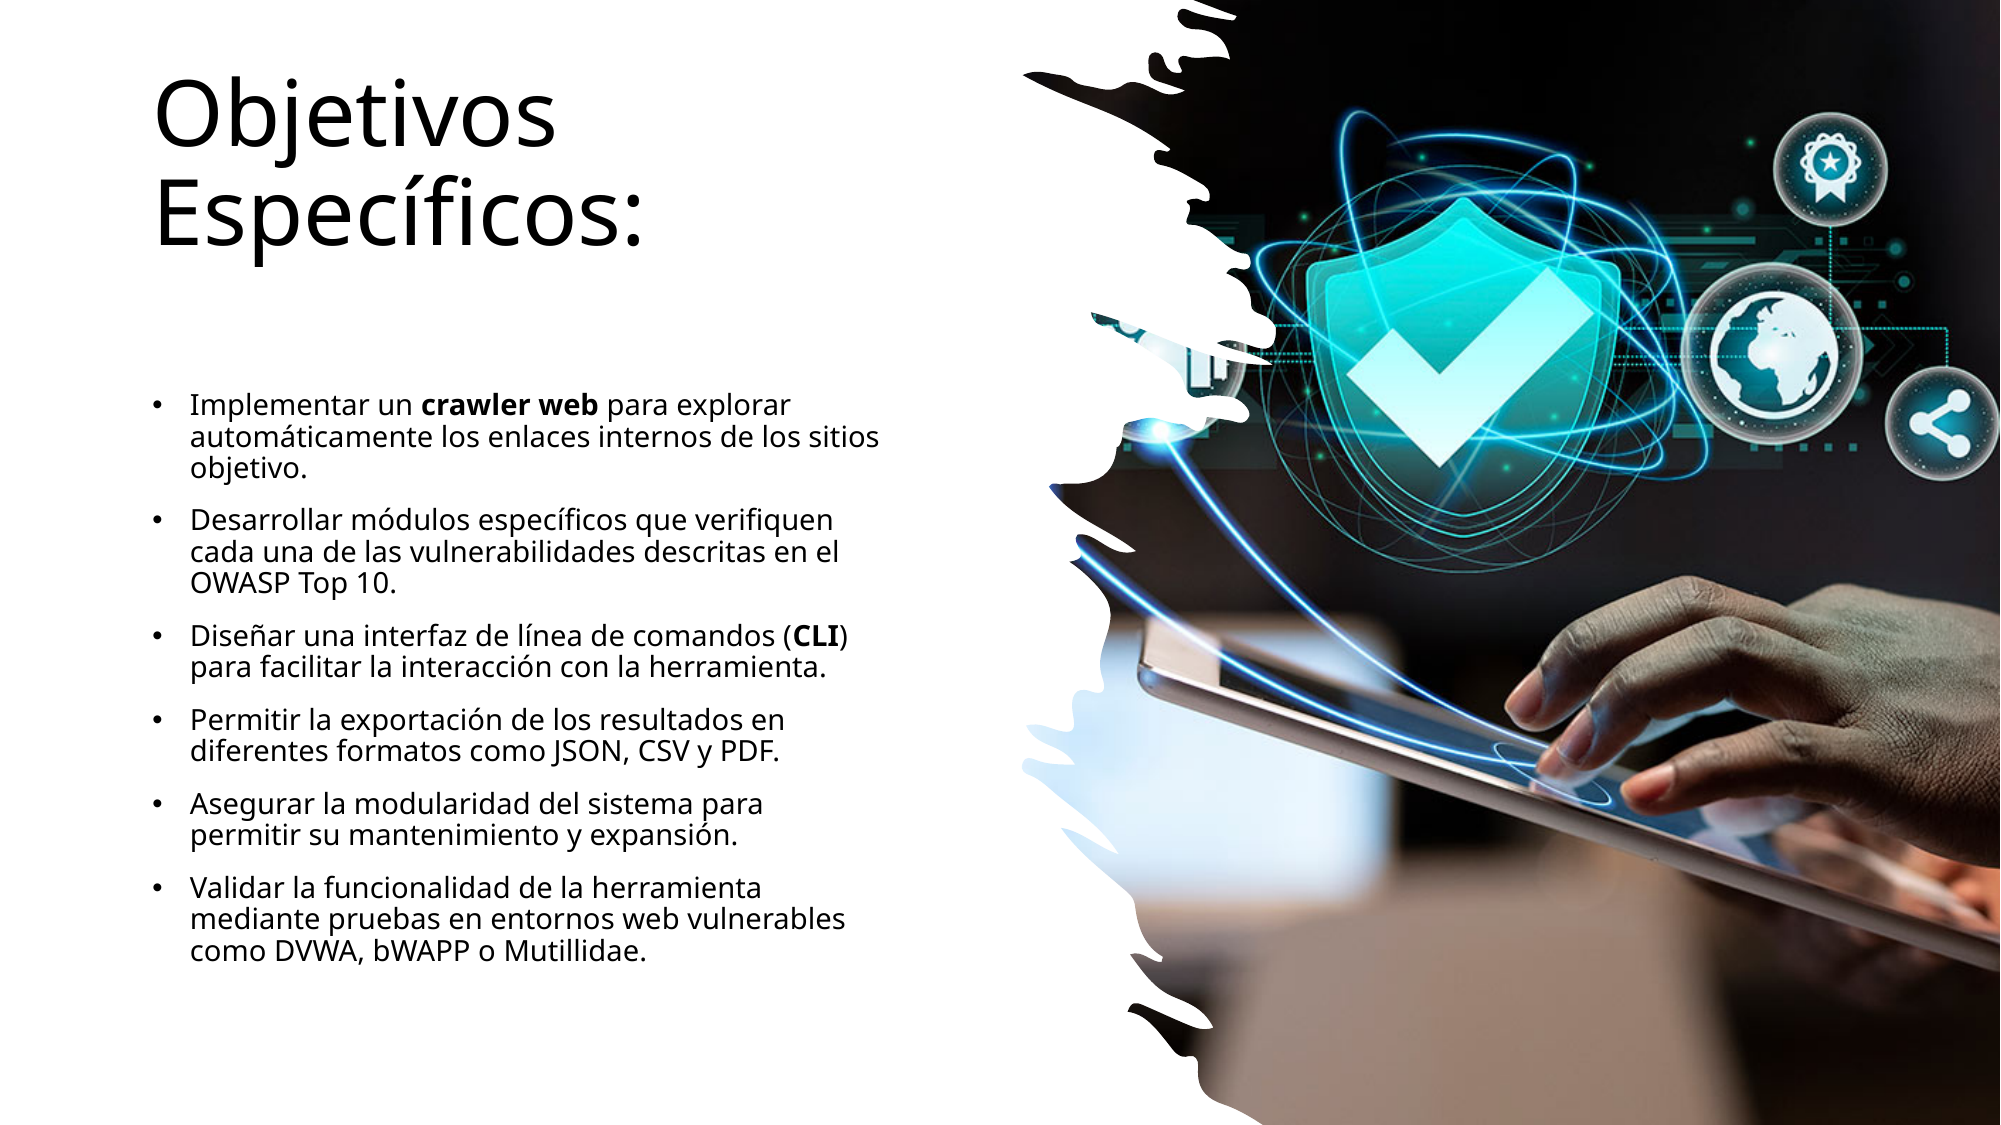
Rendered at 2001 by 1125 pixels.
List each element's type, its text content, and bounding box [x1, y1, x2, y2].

picture [1021, 0, 2000, 1125]
list Implementar un crawler web para explorar automáticamente los enlaces internos de los sitios objetivo. Desarrollar módulos específicos que verifiquen cada una de las vulnerabilidades descritas en el OWASP Top 10. Diseñar una interfaz de línea de comandos (CLI) para facilitar la interacción con la herramienta. Permitir la exportación de los resultados en diferentes formatos como JSON, CSV y PDF. Asegurar la modularidad del sistema para permitir su mantenimiento y expansión. Validar la funcionalidad de la herramienta mediante pruebas en entornos web vulnerables como DVWA, bWAPP o Mutillidae. [137, 382, 896, 1014]
text_box [0, 0, 1021, 1125]
title Objetivos Específicos: [137, 59, 999, 357]
